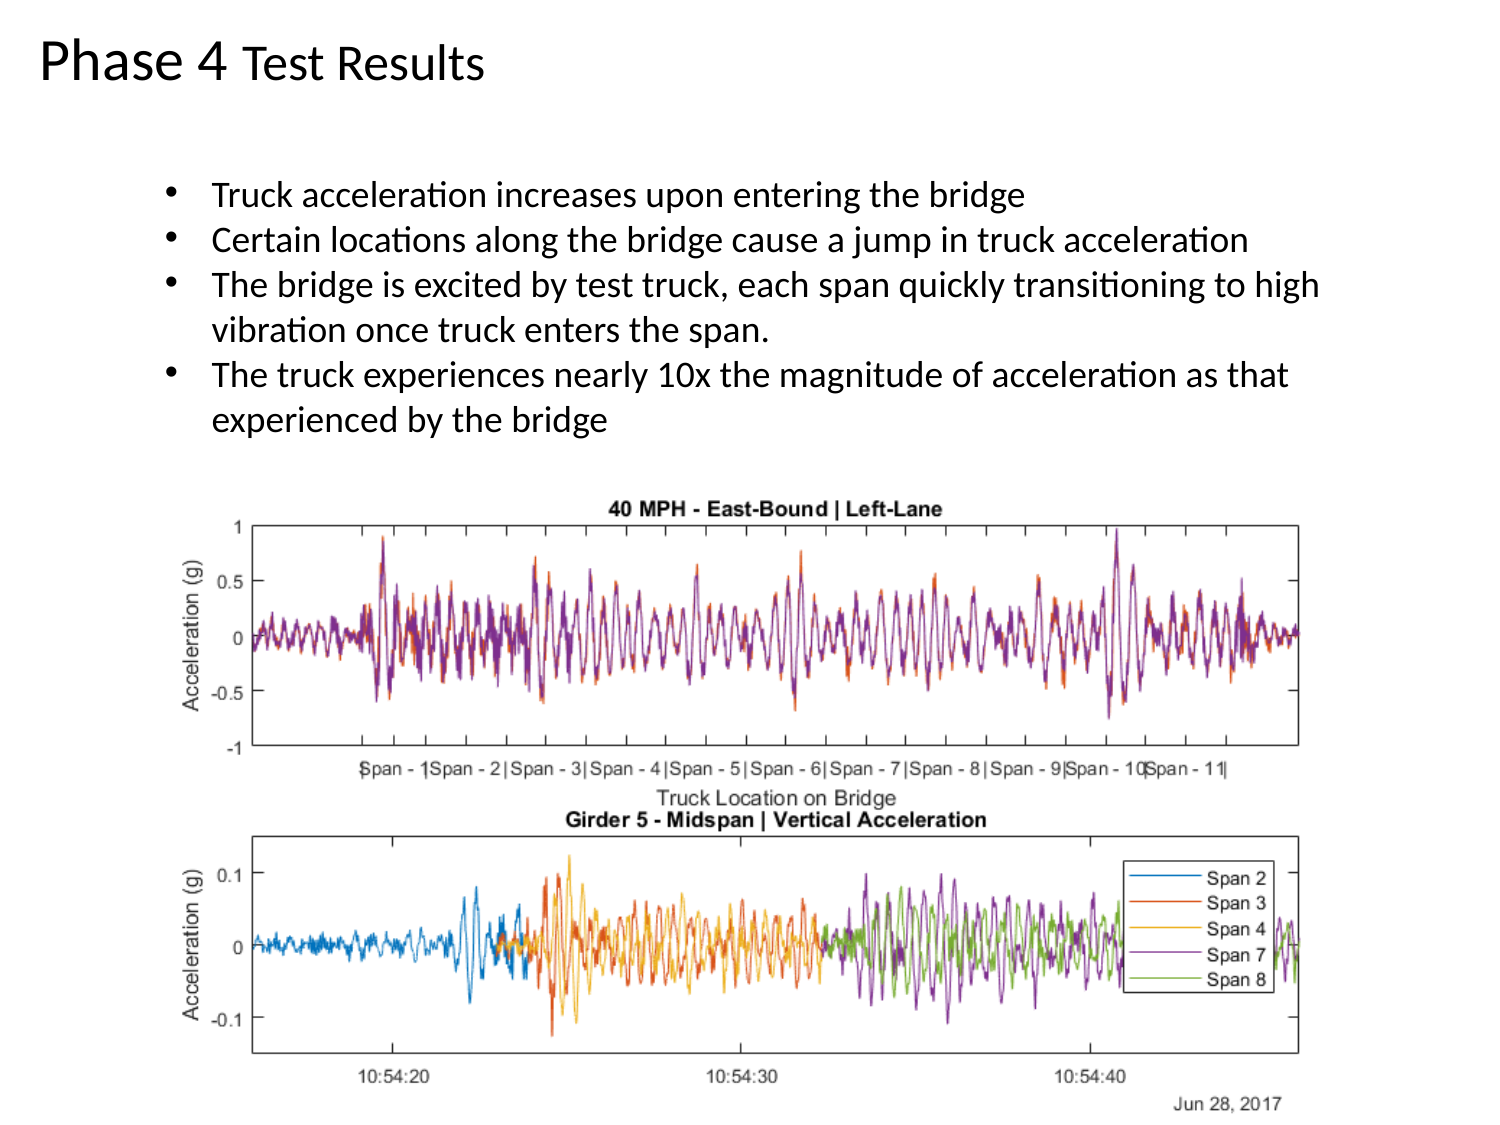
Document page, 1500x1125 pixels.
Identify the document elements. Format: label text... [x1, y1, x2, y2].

text_box Truck acceleration increases upon entering the bridge Certain locations along the bridge cause a jump in truck acceleration The bridge is excited by test truck, each span quickly transitioning to high vibration once truck enters the span. The truck experiences nearly 10x the magnitude of acceleration as that experienced by the bridge [149, 162, 1350, 447]
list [162, 476, 1338, 1125]
title Phase 4 Test Results [24, 12, 1375, 100]
